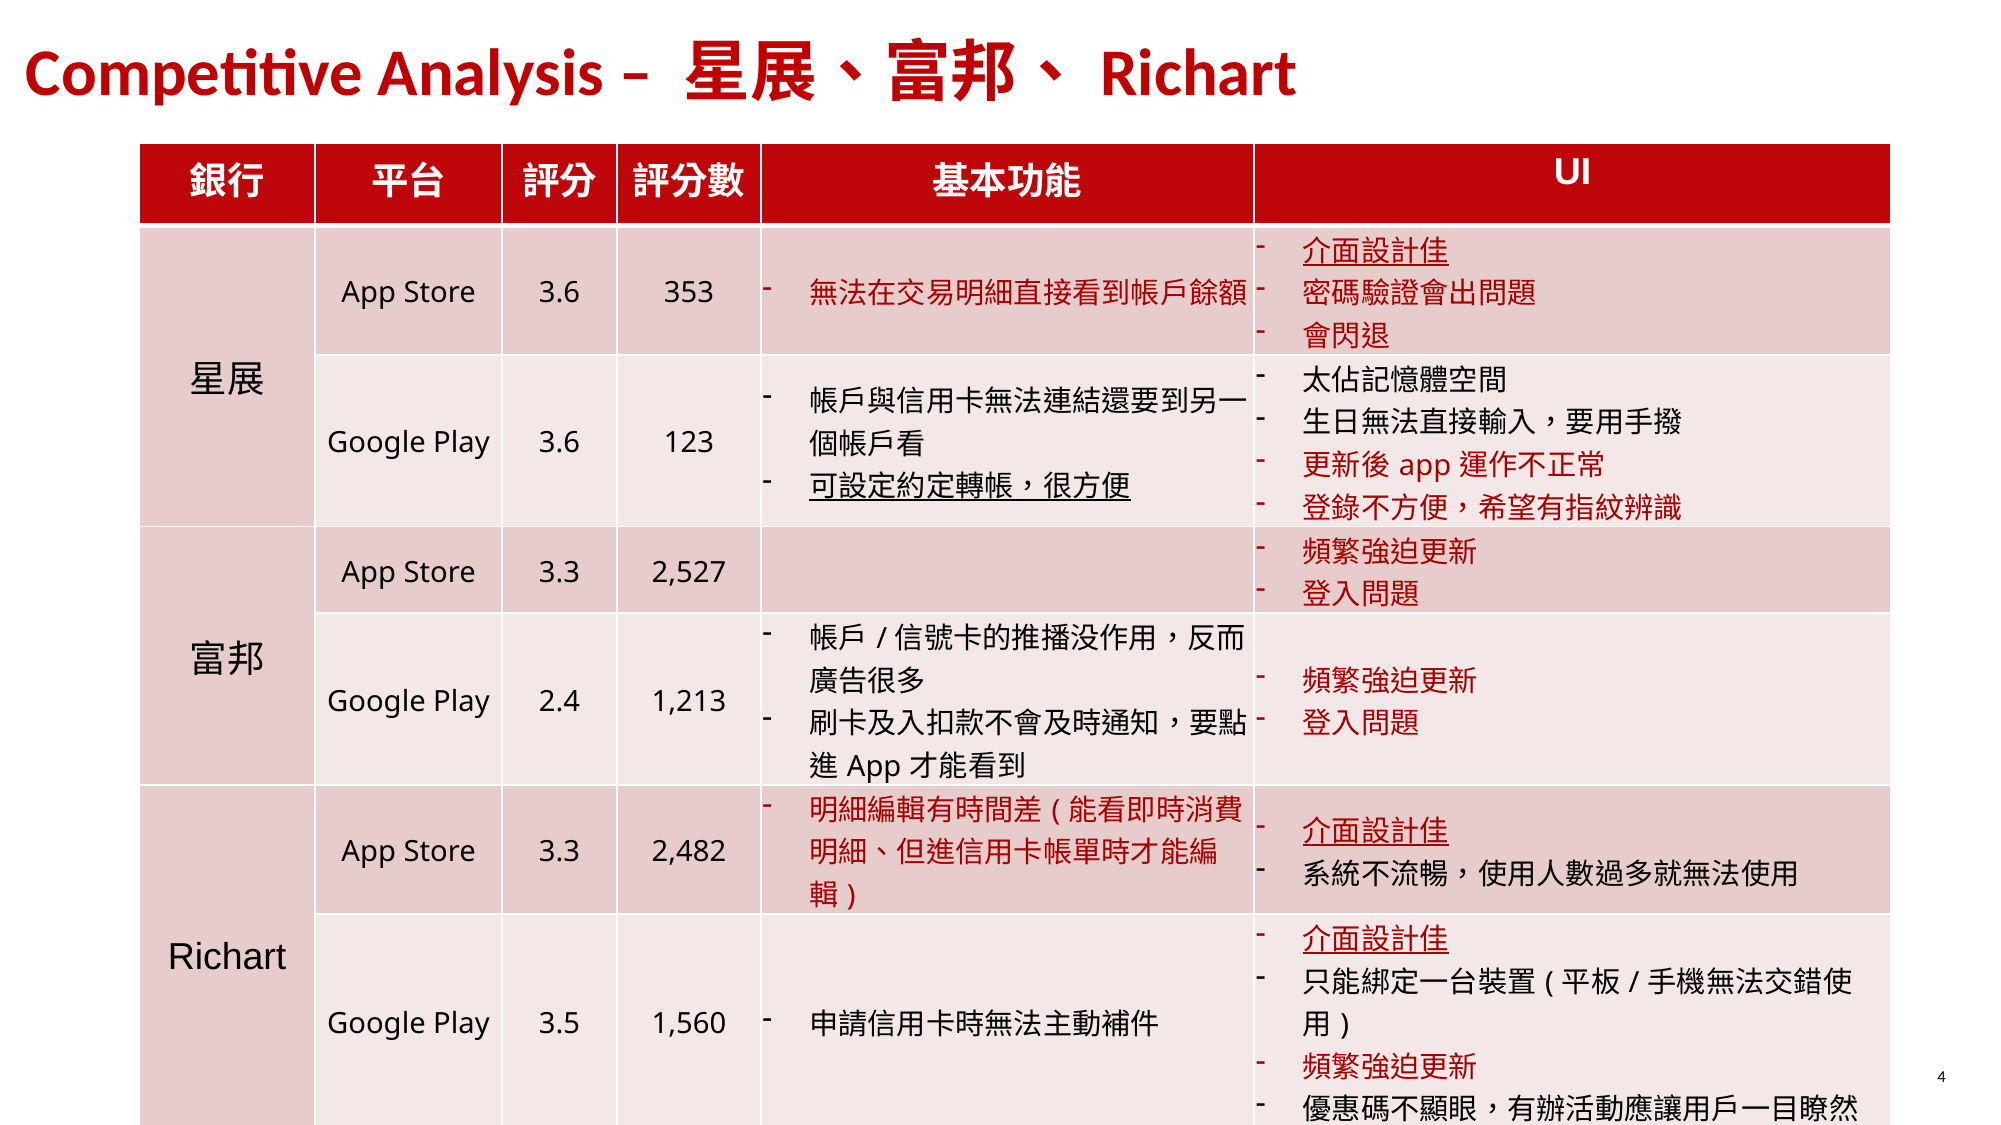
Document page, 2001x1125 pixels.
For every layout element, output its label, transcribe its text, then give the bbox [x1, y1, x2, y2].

table_cell 353 [618, 228, 760, 354]
title Competitive Analysis – 星展、富邦、Richart [10, 21, 2000, 117]
table_cell 介面設計佳 密碼驗證會出問題 會閃退 [1255, 228, 1890, 354]
slide_number 4 [1892, 1044, 1961, 1108]
table_cell App Store [316, 228, 501, 354]
table_cell 明細編輯有時間差(能看即時消費明細、但進信用卡帳單時才能編輯) [762, 786, 1253, 913]
table_cell 2,527 [618, 527, 760, 612]
table_cell 3.6 [503, 228, 616, 354]
table_cell App Store [316, 786, 501, 913]
table_cell App Store [316, 527, 501, 612]
table_cell 123 [618, 356, 760, 526]
table_cell Google Play [316, 356, 501, 526]
table_cell 3.3 [503, 786, 616, 913]
table_cell 介面設計佳 只能綁定一台裝置(平板/手機無法交錯使用) 頻繁強迫更新 優惠碼不顯眼，有辦活動應讓用戶一目瞭然 [1255, 915, 1890, 1125]
table_cell Google Play [316, 614, 501, 784]
table_cell 介面設計佳 系統不流暢，使用人數過多就無法使用 [1255, 786, 1890, 913]
table_header 基本功能 [762, 144, 1253, 223]
table_cell 無法在交易明細直接看到帳戶餘額 [762, 228, 1253, 354]
table_cell 2,482 [618, 786, 760, 913]
table_cell 3.5 [503, 915, 616, 1125]
table_header 銀行 [140, 144, 314, 223]
table_cell 申請信用卡時無法主動補件 [762, 915, 1253, 1125]
table_cell 帳戶/信號卡的推播没作用，反而廣告很多 刷卡及入扣款不會及時通知，要點進App才能看到 [762, 614, 1253, 784]
table_cell 星展 [140, 228, 314, 526]
table_cell [762, 527, 1253, 612]
table_cell Google Play [316, 915, 501, 1125]
table_header 評分 [503, 144, 616, 223]
table_cell 3.3 [503, 527, 616, 612]
table_header UI [1255, 144, 1890, 223]
table_cell 頻繁強迫更新 登入問題 [1255, 527, 1890, 612]
table_cell 富邦 [140, 527, 314, 784]
table_cell 1,213 [618, 614, 760, 784]
table_cell 頻繁強迫更新 登入問題 [1255, 614, 1890, 784]
table_header 評分數 [618, 144, 760, 223]
table_header 平台 [316, 144, 501, 223]
table_cell 1,560 [618, 915, 760, 1125]
table_cell 3.6 [503, 356, 616, 526]
table_cell Richart [140, 786, 314, 1125]
table_cell 帳戶與信用卡無法連結還要到另一個帳戶看 可設定約定轉帳，很方便 [762, 356, 1253, 526]
table_cell 太佔記憶體空間 生日無法直接輸入，要用手撥 更新後app運作不正常 登錄不方便，希望有指紋辨識 [1255, 356, 1890, 526]
table_cell 2.4 [503, 614, 616, 784]
